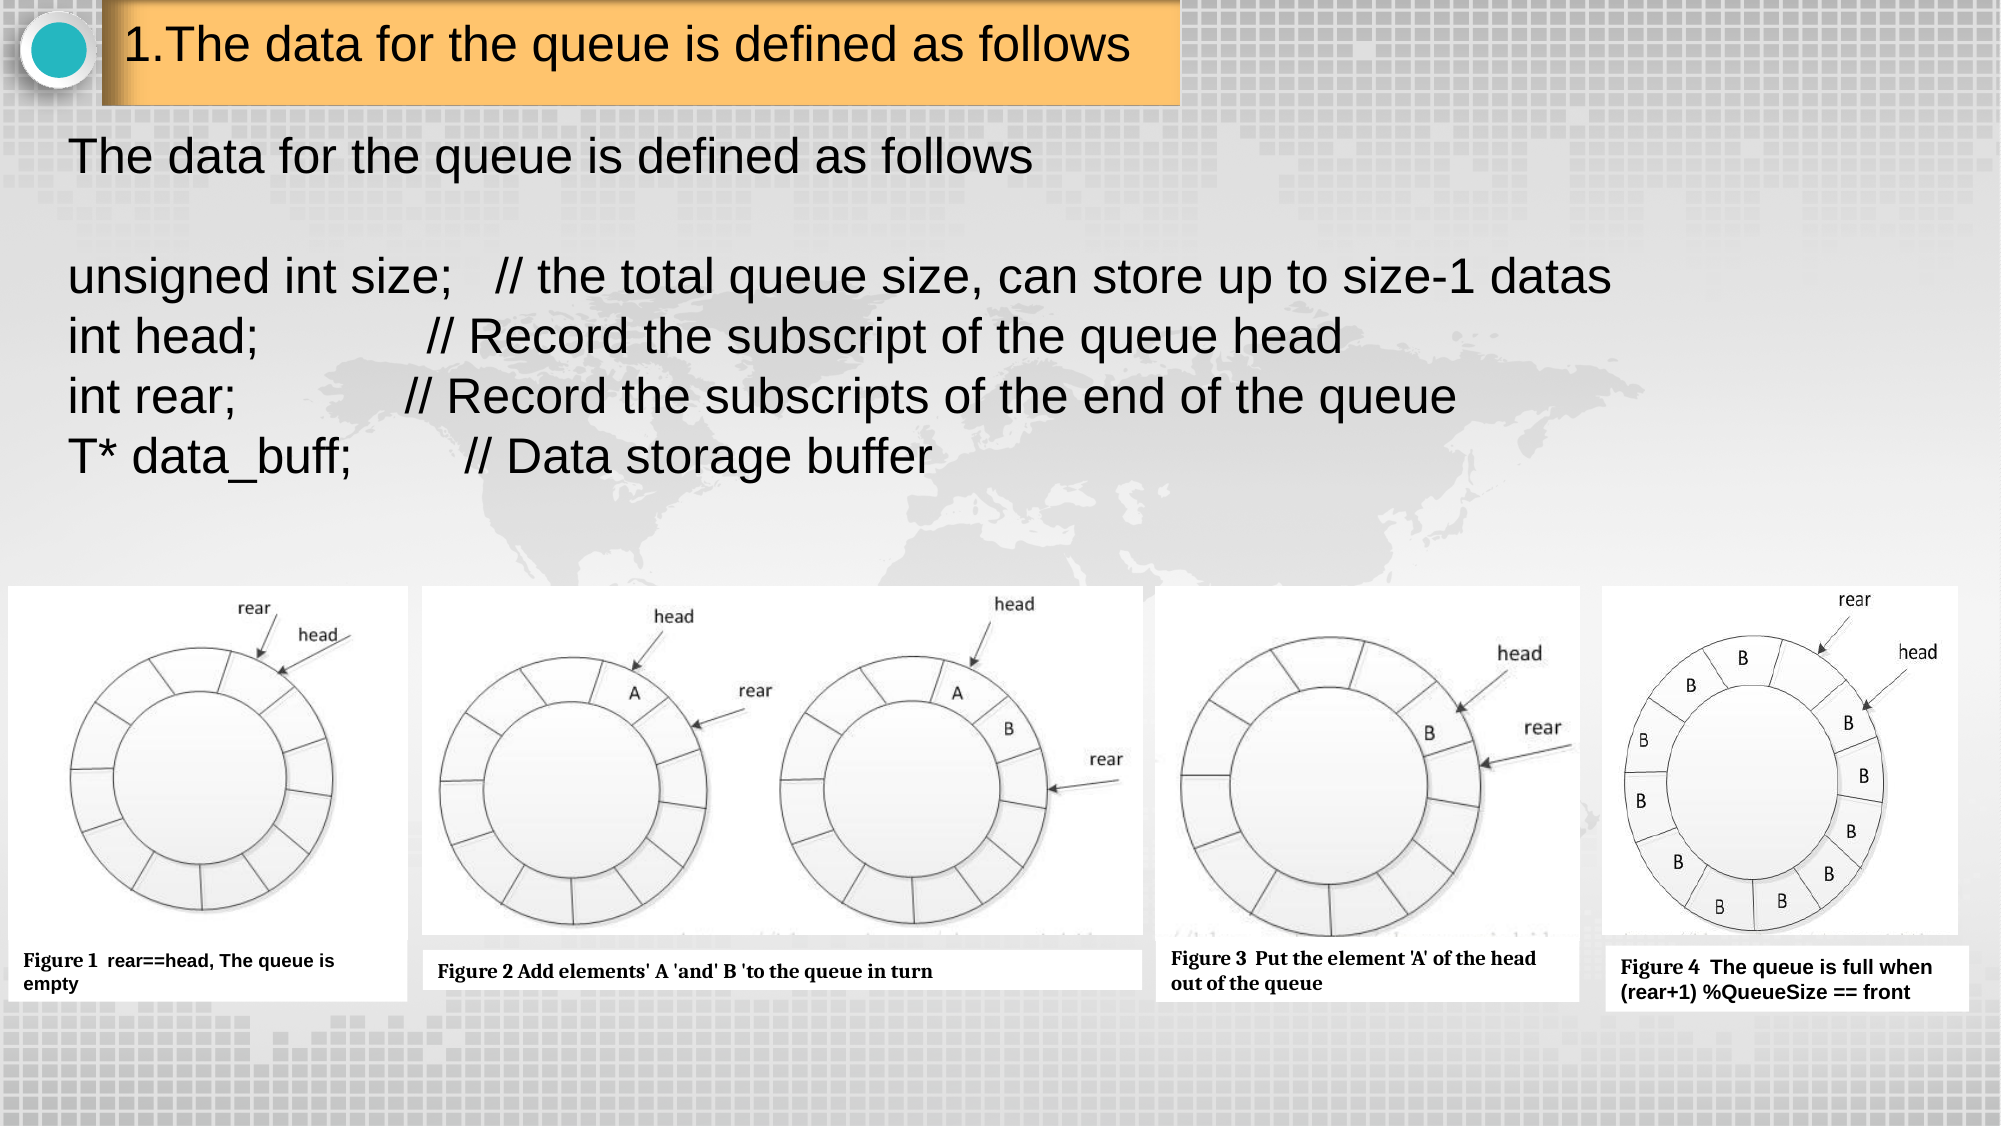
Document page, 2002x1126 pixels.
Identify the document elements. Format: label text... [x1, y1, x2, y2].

text_box The data for the queue is defined as follows unsigned int size; // the total queue size, can store up to size-1 datas int head; // Record the subscript of the queue head int rear; // Record the subscripts of the end of the queue T* data_buff; // Data storage buffer [52, 115, 1943, 491]
picture [0, 0, 2000, 1126]
text_box Figure 1 rear==head, The queue is empty [8, 948, 408, 1002]
text_box Figure 3 Put the element 'A' of the head out of the queue [1155, 948, 1580, 1002]
text_box Figure 4 The queue is full when (rear+1) %QueueSize == front [1605, 945, 1970, 1012]
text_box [19, 11, 97, 89]
text_box Figure 2 Add elements' A 'and' B 'to the queue in turn [422, 949, 1143, 990]
